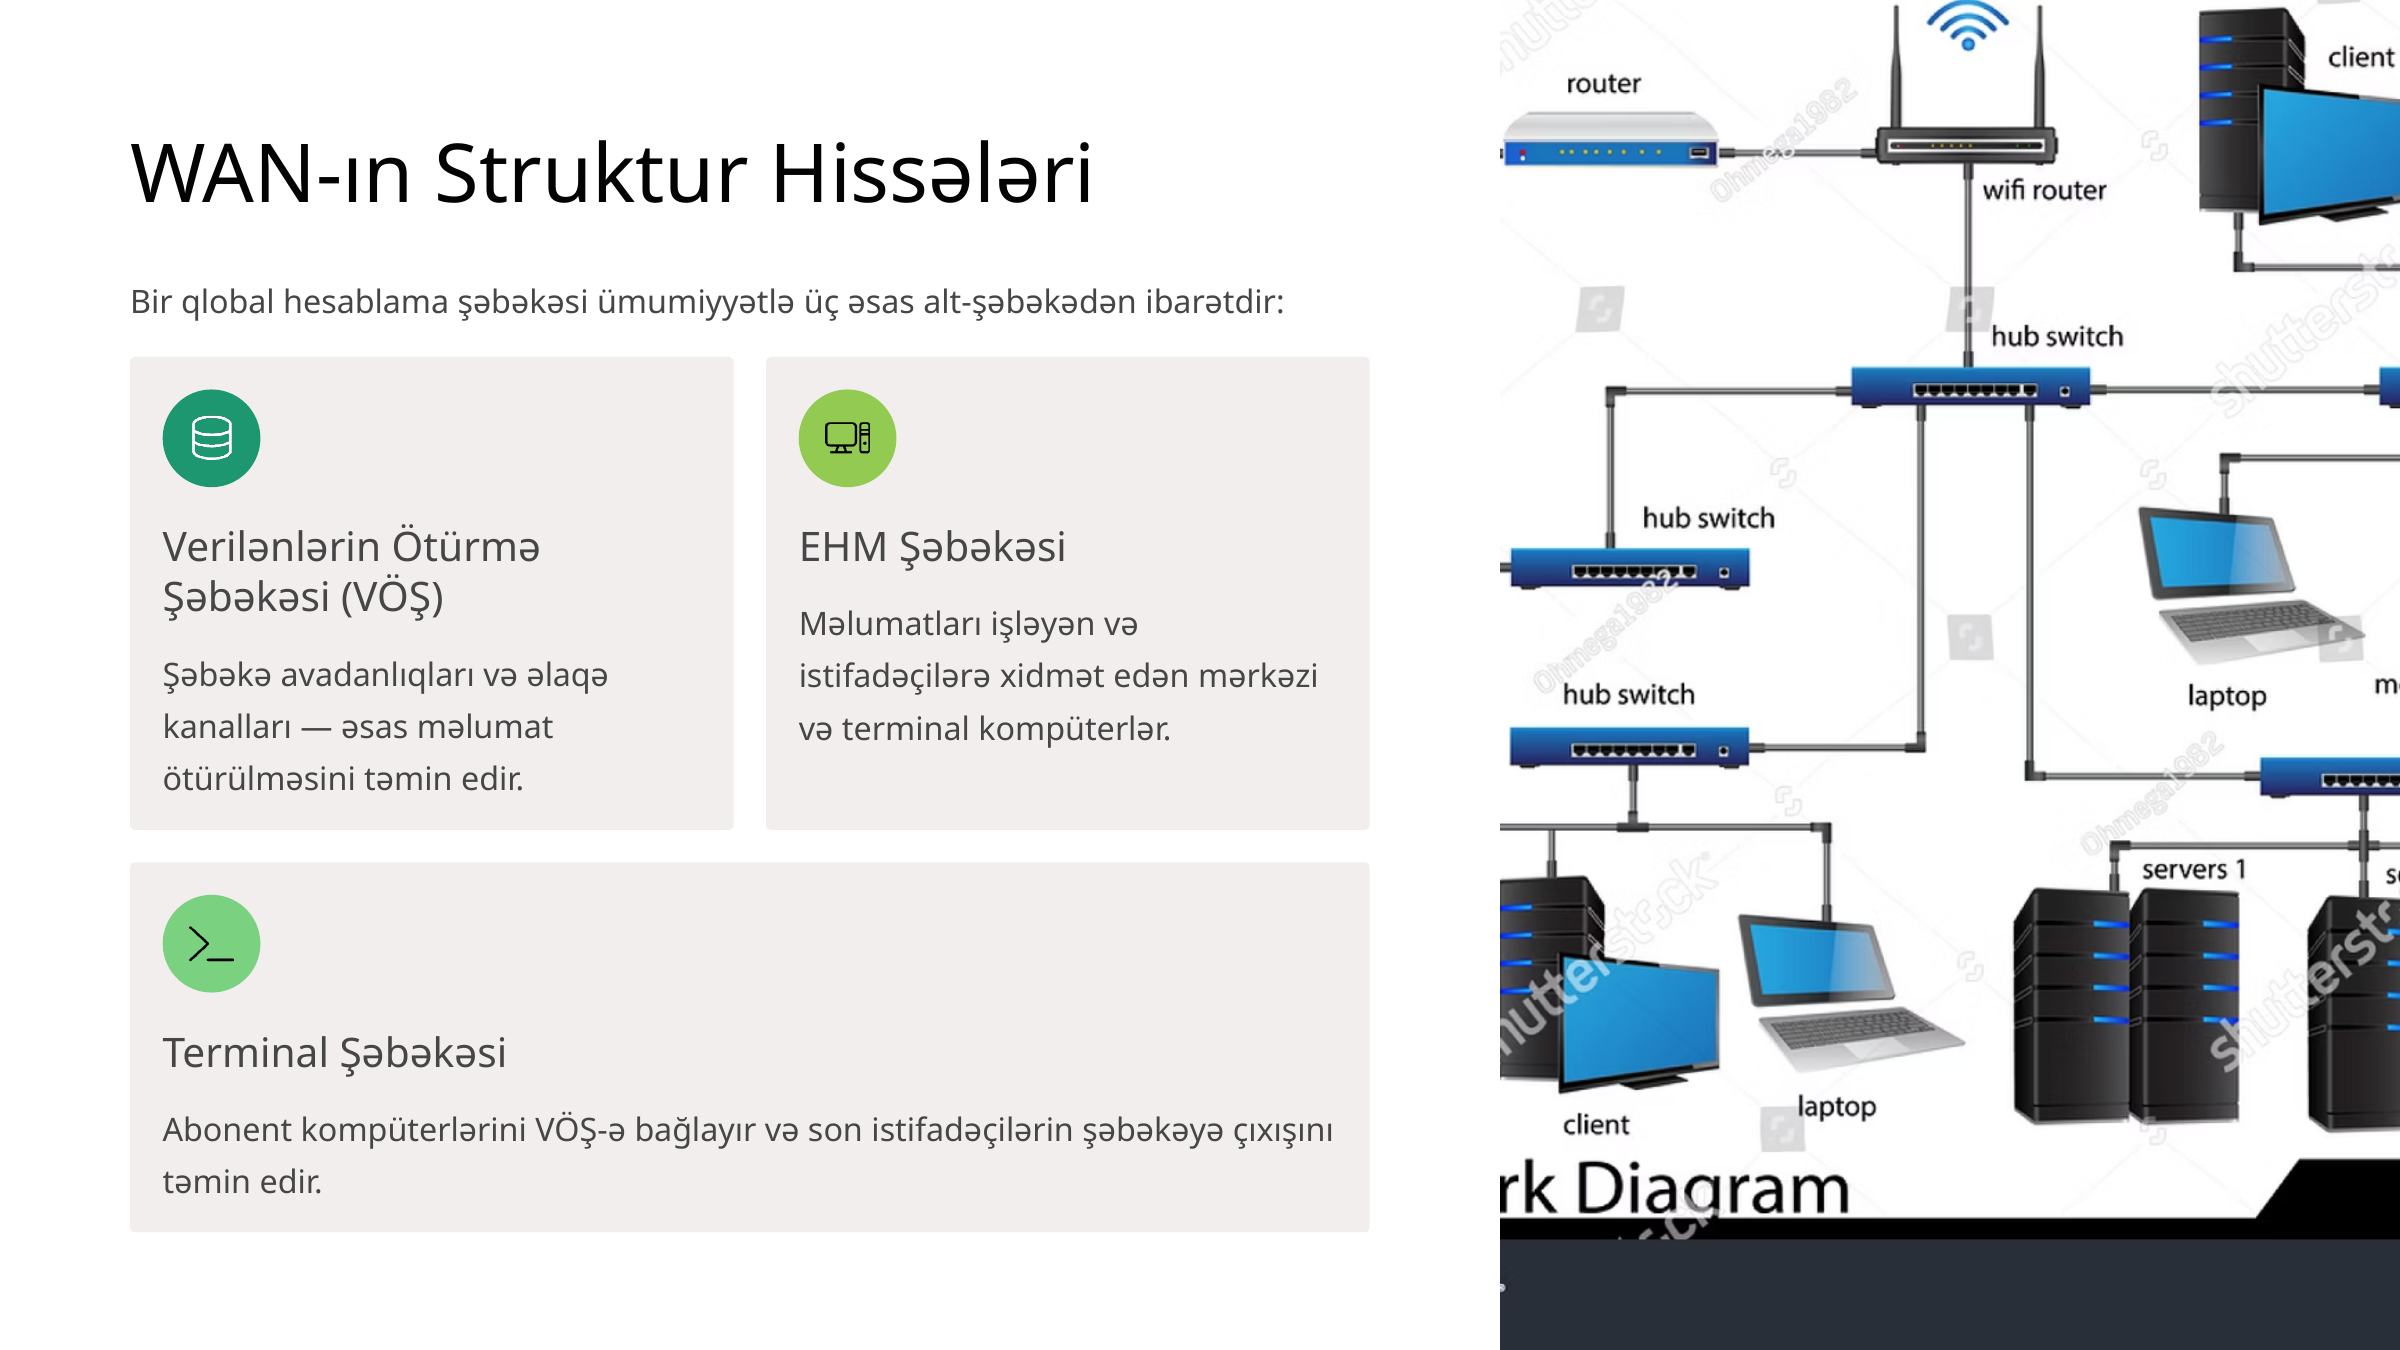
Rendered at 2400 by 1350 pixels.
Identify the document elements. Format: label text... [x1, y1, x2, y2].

text_box Abonent kompüterlərini VÖŞ-ə bağlayır və son istifadəçilərin şəbəkəyə çıxışını təmin edir. [162, 1095, 1338, 1200]
picture [825, 410, 870, 466]
text_box Verilənlərin Ötürmə Şəbəkəsi (VÖŞ) [162, 519, 702, 622]
text_box Şəbəkə avadanlıqları və əlaqə kanalları — əsas məlumat ötürülməsini təmin edir. [162, 640, 702, 798]
text_box Bir qlobal hesablama şəbəkəsi ümumiyyətlə üç əsas alt-şəbəkədən ibarətdir: [130, 268, 1370, 321]
text_box EHM Şəbəkəsi [798, 519, 1206, 571]
text_box [130, 356, 734, 830]
picture [189, 916, 234, 972]
text_box [130, 862, 1370, 1233]
text_box Məlumatları işləyən və istifadəçilərə xidmət edən mərkəzi və terminal kompüterlər. [798, 590, 1338, 747]
text_box [162, 894, 261, 993]
text_box WAN-ın Struktur Hissələri [130, 117, 1137, 220]
text_box [162, 389, 261, 488]
text_box [798, 389, 897, 488]
text_box [766, 356, 1370, 830]
picture [1499, 0, 2400, 1350]
text_box Terminal Şəbəkəsi [162, 1025, 570, 1076]
picture [189, 410, 234, 466]
